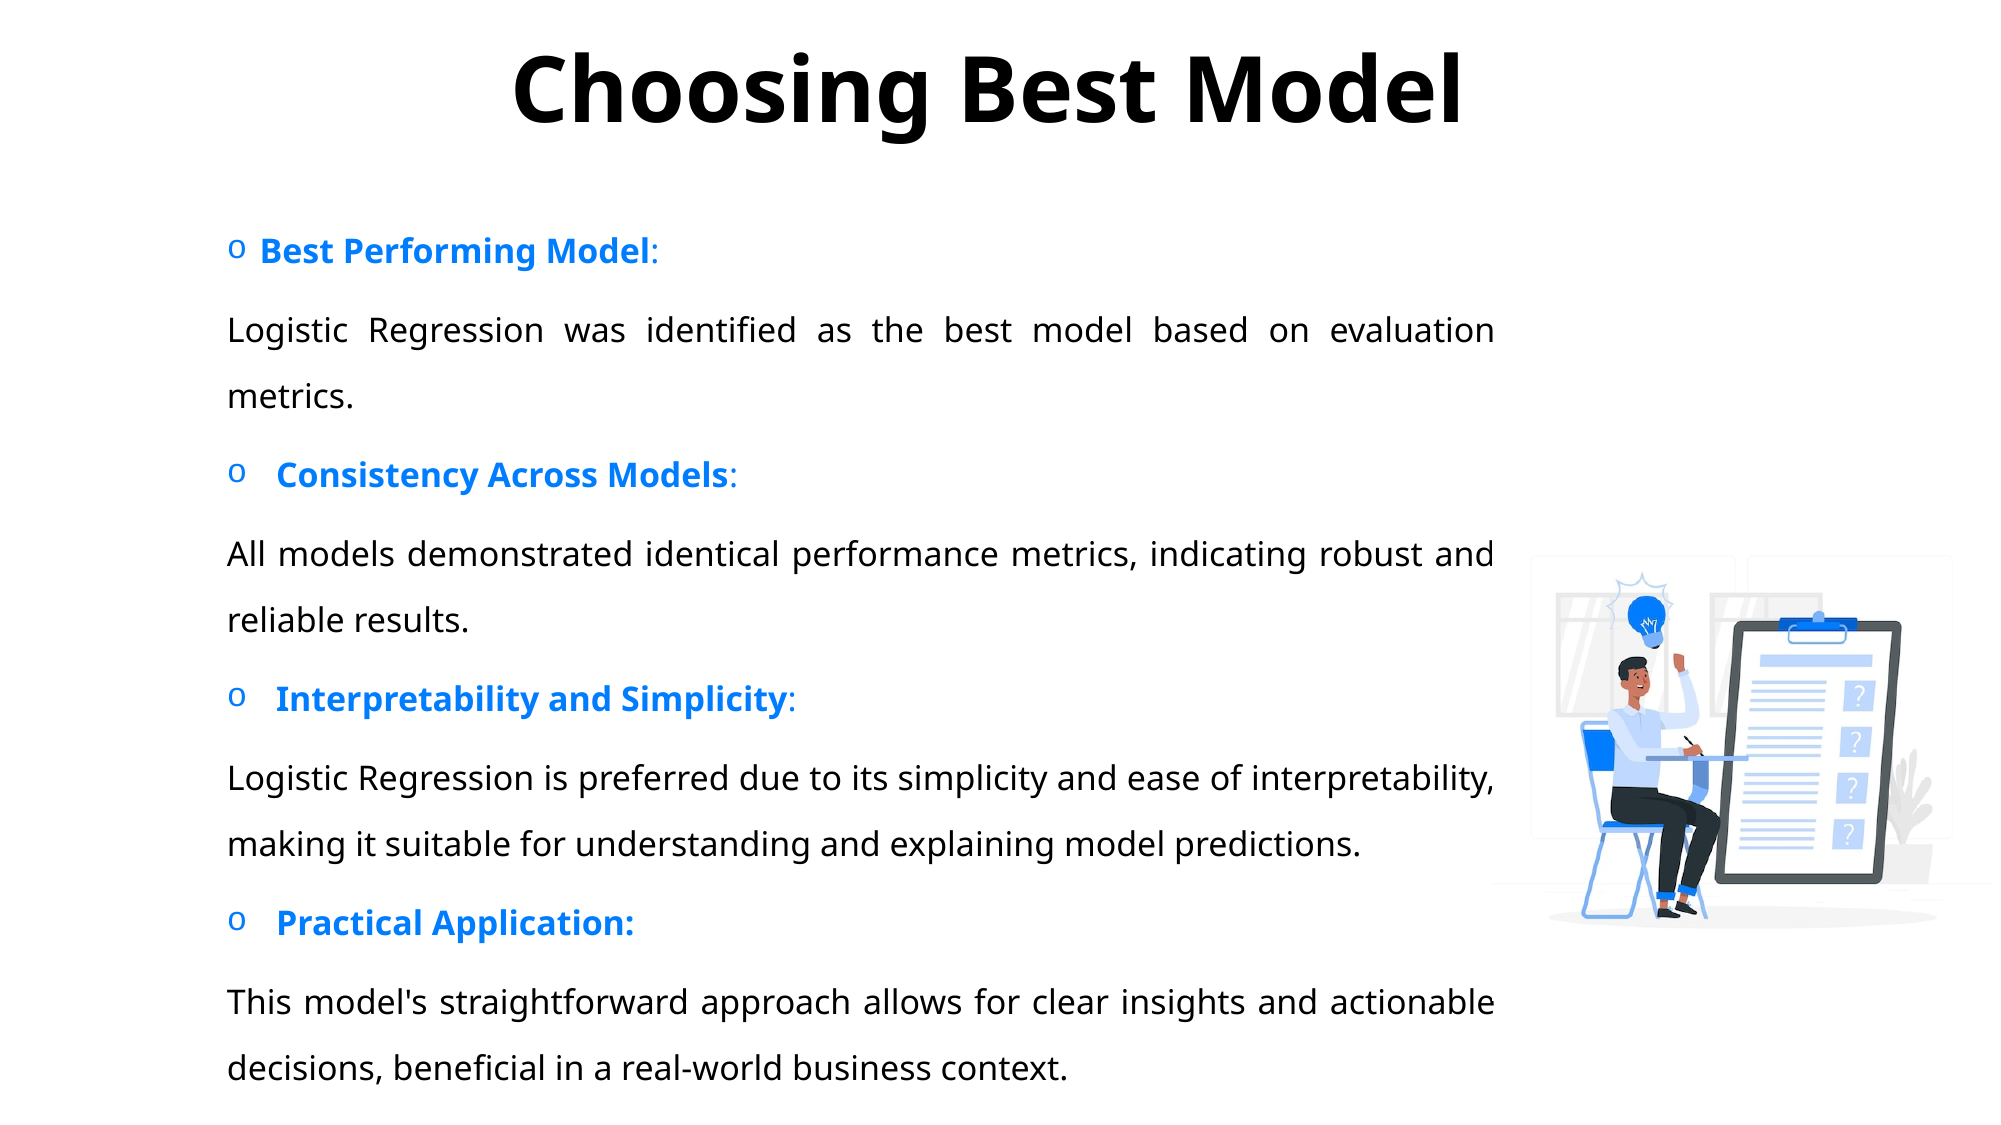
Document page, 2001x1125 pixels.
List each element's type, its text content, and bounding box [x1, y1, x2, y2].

picture [1491, 500, 1993, 1002]
list Best Performing Model: Logistic Regression was identified as the best model based on evaluation metrics. Consistency Across Models: All models demonstrated identical performance metrics, indicating robust and reliable results. Interpretability and Simplicity: Logistic Regression is preferred due to its simplicity and ease of interpretability, making it suitable for understanding and explaining model predictions. Practical Application: This model's straightforward approach allows for clear insights and actionable decisions, beneficial in a real-world business context. [211, 197, 1512, 1125]
title Choosing Best Model [137, 24, 1863, 161]
